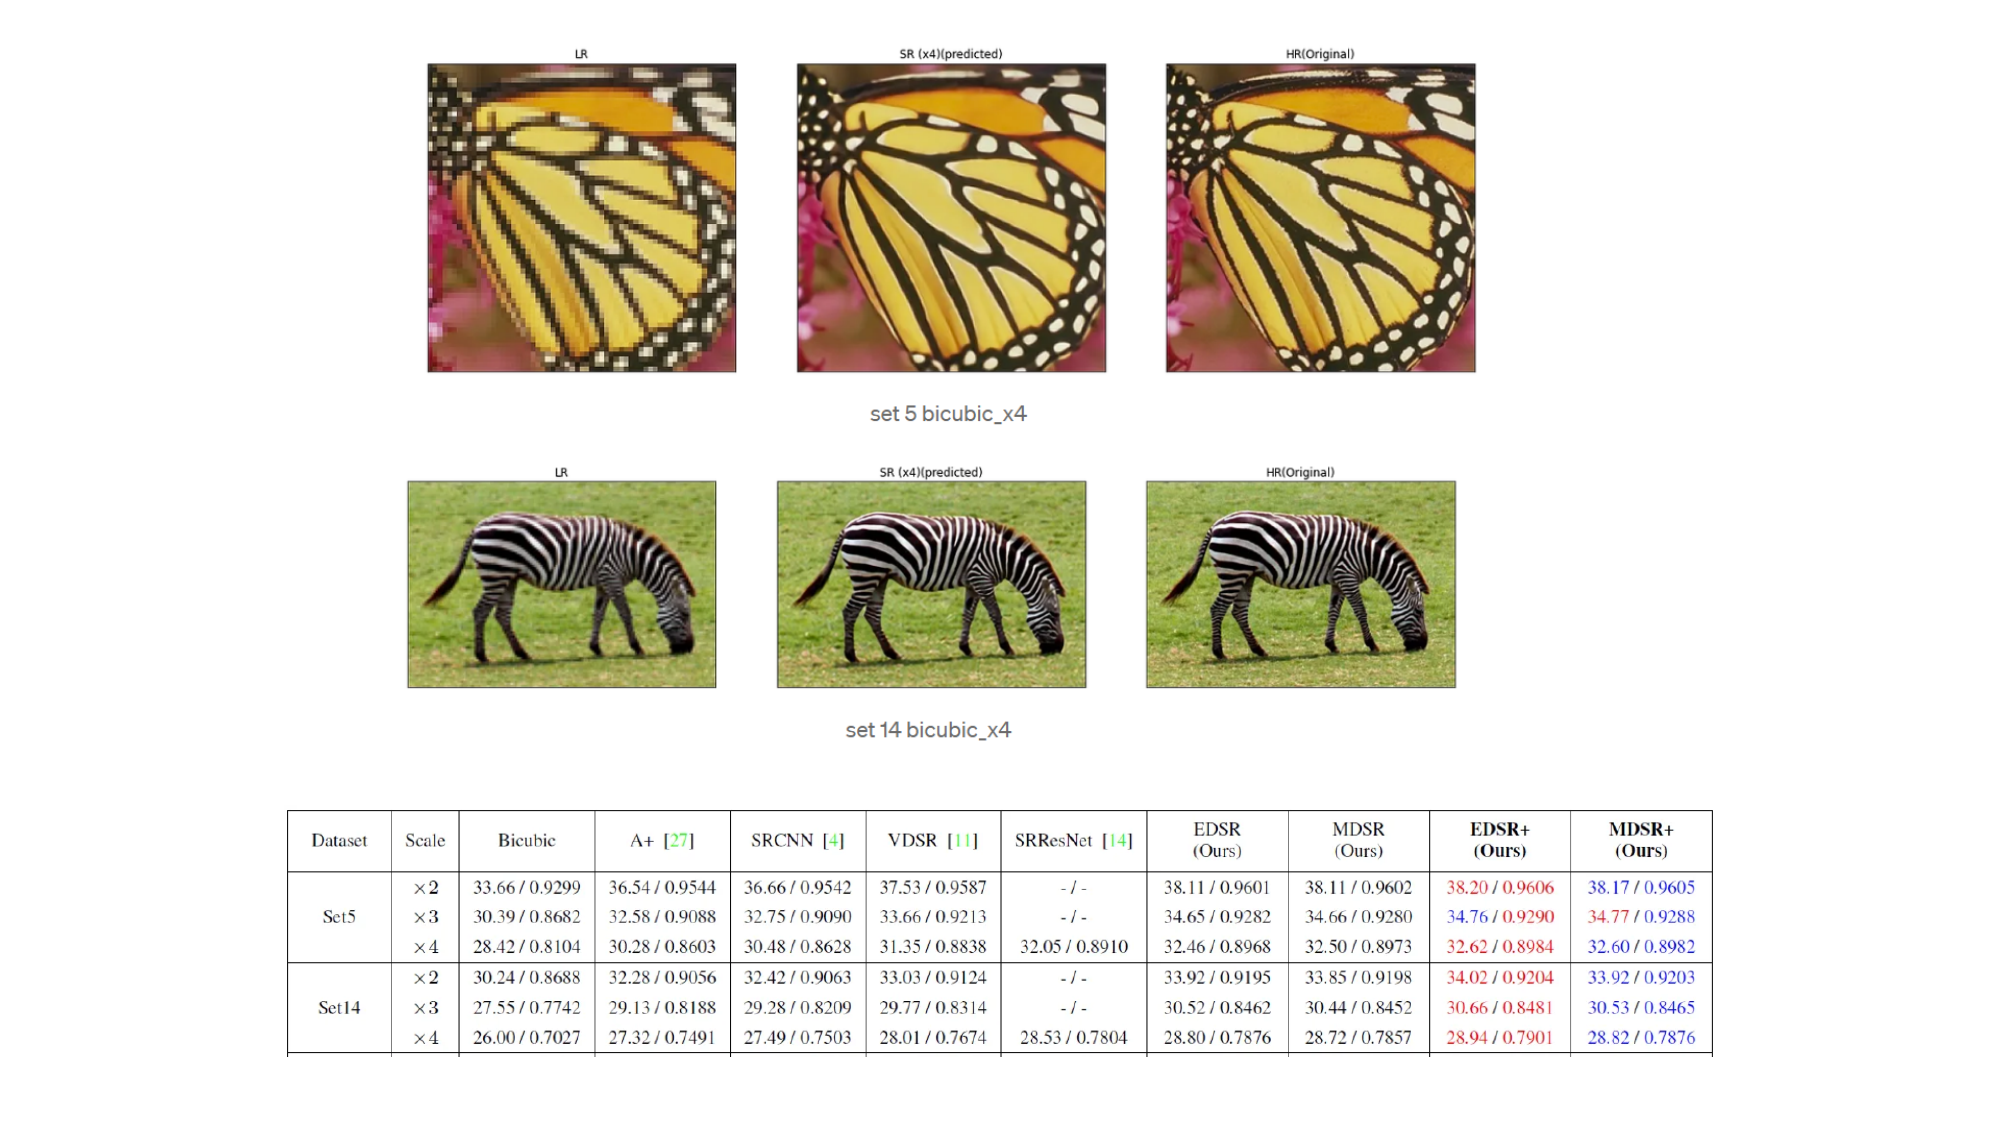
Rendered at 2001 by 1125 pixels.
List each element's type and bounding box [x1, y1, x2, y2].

picture [408, 30, 1493, 444]
picture [389, 452, 1493, 753]
picture [269, 793, 1731, 1057]
